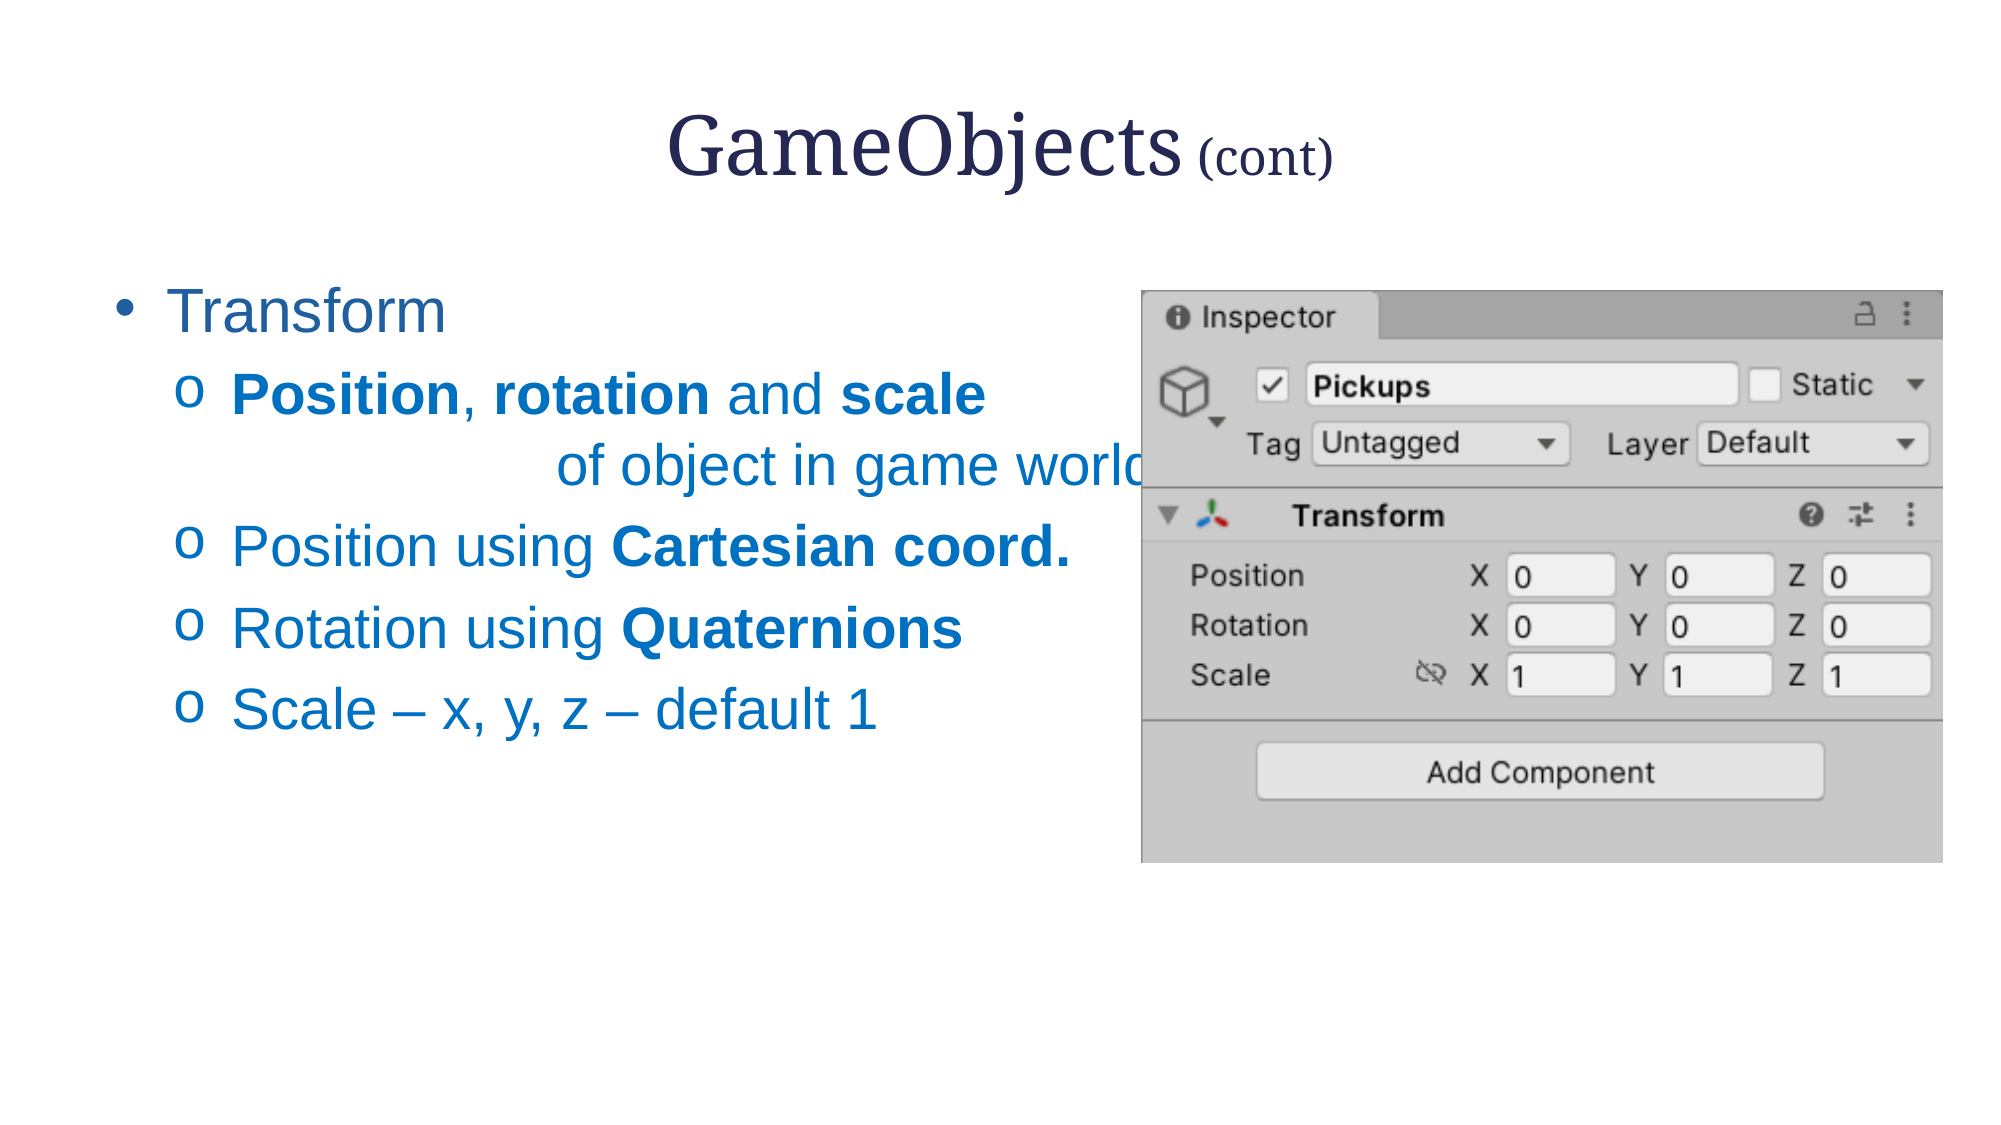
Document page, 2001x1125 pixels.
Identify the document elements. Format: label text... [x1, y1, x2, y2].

picture [1140, 290, 1944, 863]
list Transform Position, rotation and scale of object in game world Position using Cartesian coord. Rotation using Quaternions Scale – x, y, z – default 1 [99, 262, 1900, 1005]
title GameObjects (cont) [99, 0, 1900, 200]
